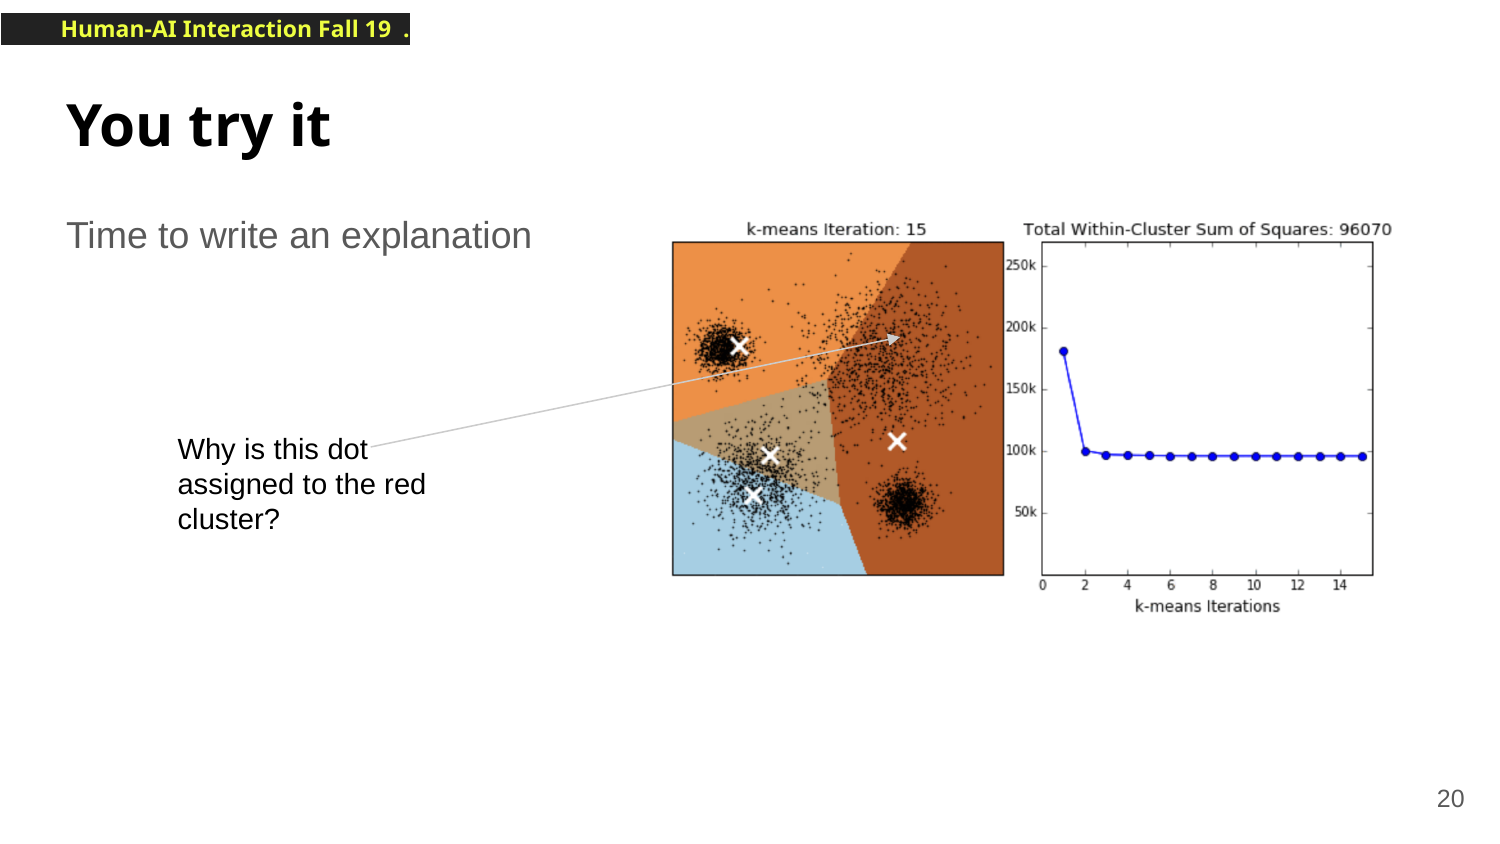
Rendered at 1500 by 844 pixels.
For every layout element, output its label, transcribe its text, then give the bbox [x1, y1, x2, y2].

slide_number ‹#› [1389, 764, 1480, 830]
picture [643, 191, 1476, 632]
list Time to write an explanation [51, 189, 561, 750]
title You try it [51, 72, 1449, 167]
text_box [370, 336, 901, 448]
text_box Why is this dot assigned to the red cluster? [162, 414, 494, 487]
